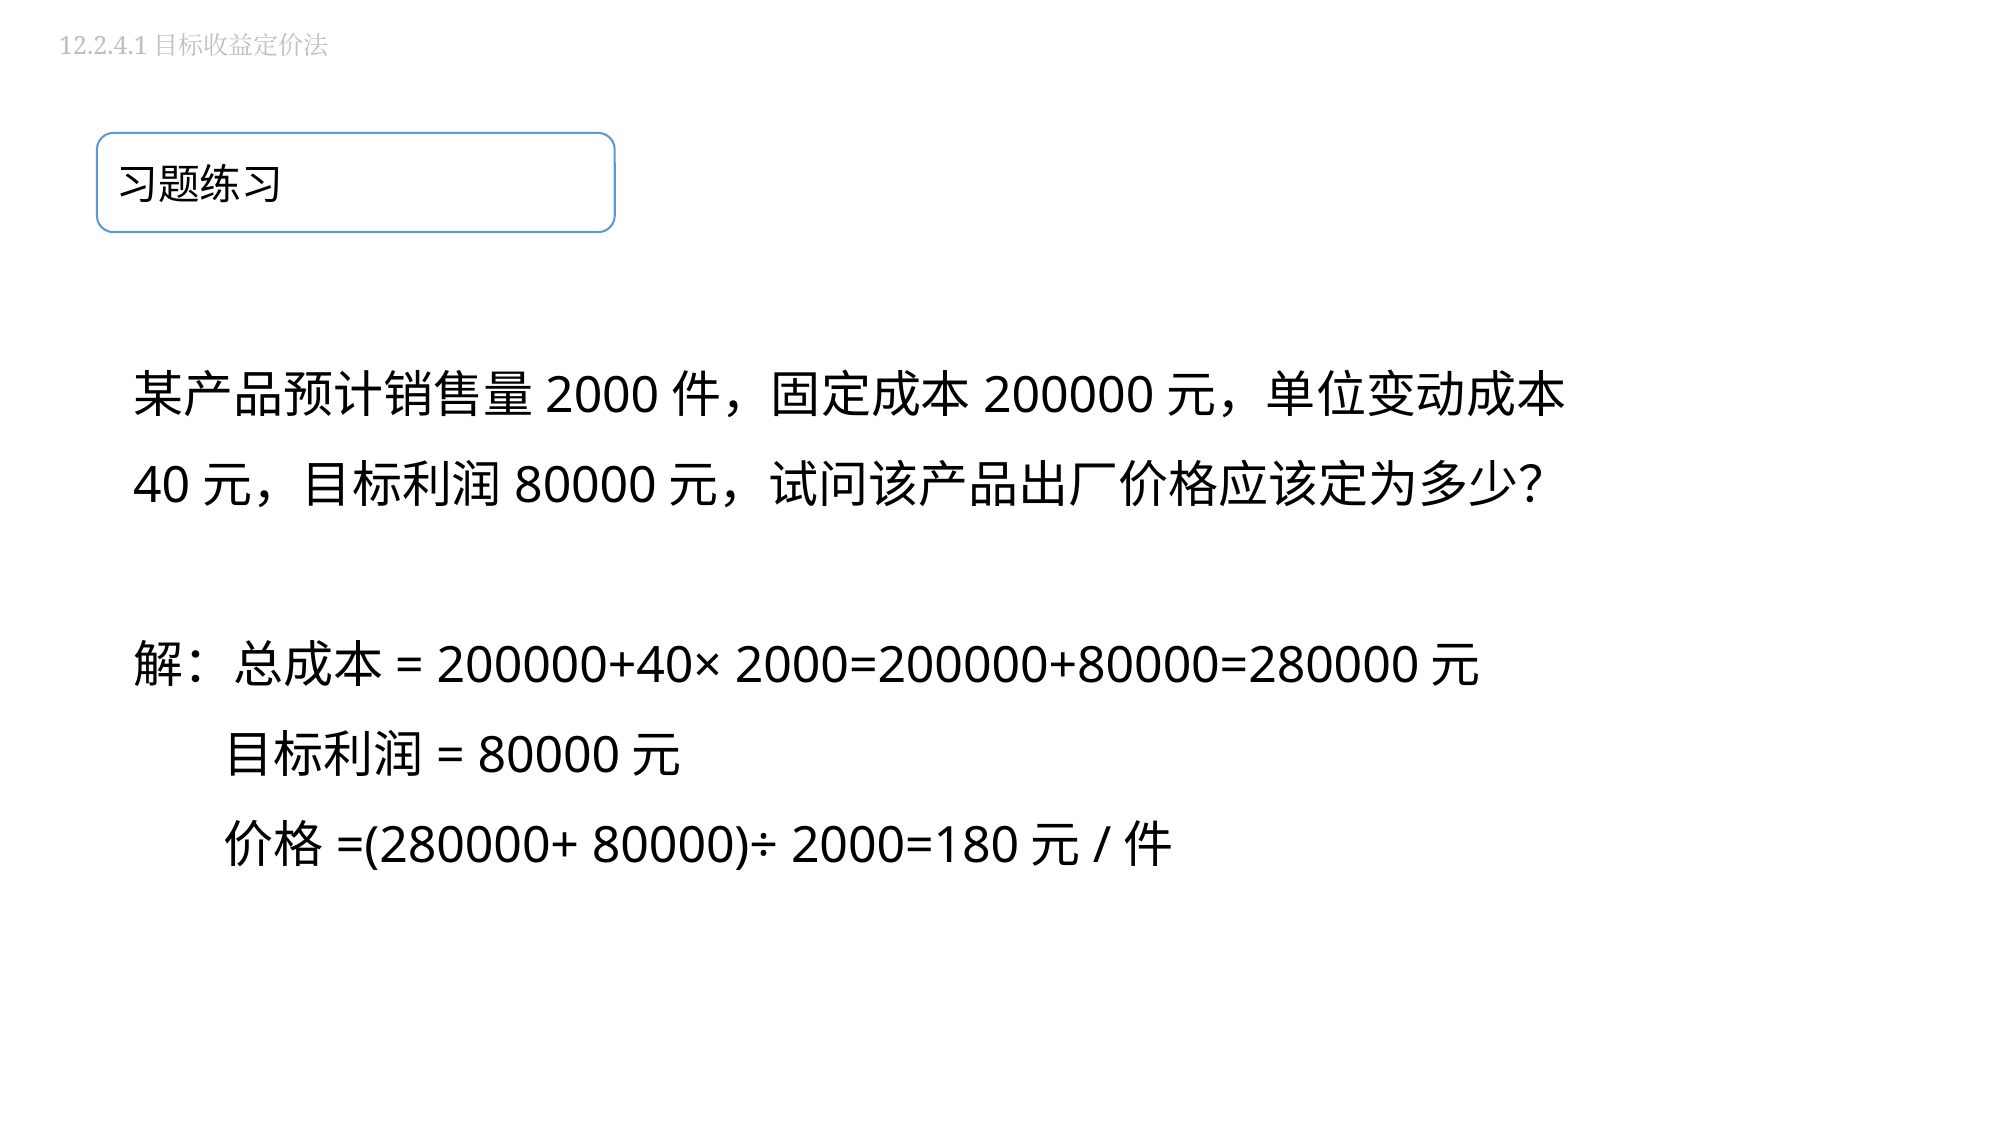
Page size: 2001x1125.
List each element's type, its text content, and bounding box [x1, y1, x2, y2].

text_box 某产品预计销售量2000件，固定成本200000元，单位变动成本40元，目标利润80000元，试问该产品出厂价格应该定为多少？ 解：总成本= 200000+40× 2000=200000+80000=280000元 目标利润= 80000元 价格=(280000+ 80000)÷ 2000=180元/件 [118, 325, 1603, 880]
text_box 习题练习 [95, 131, 616, 234]
text_box 12.2.4.1目标收益定价法 [44, 22, 344, 68]
